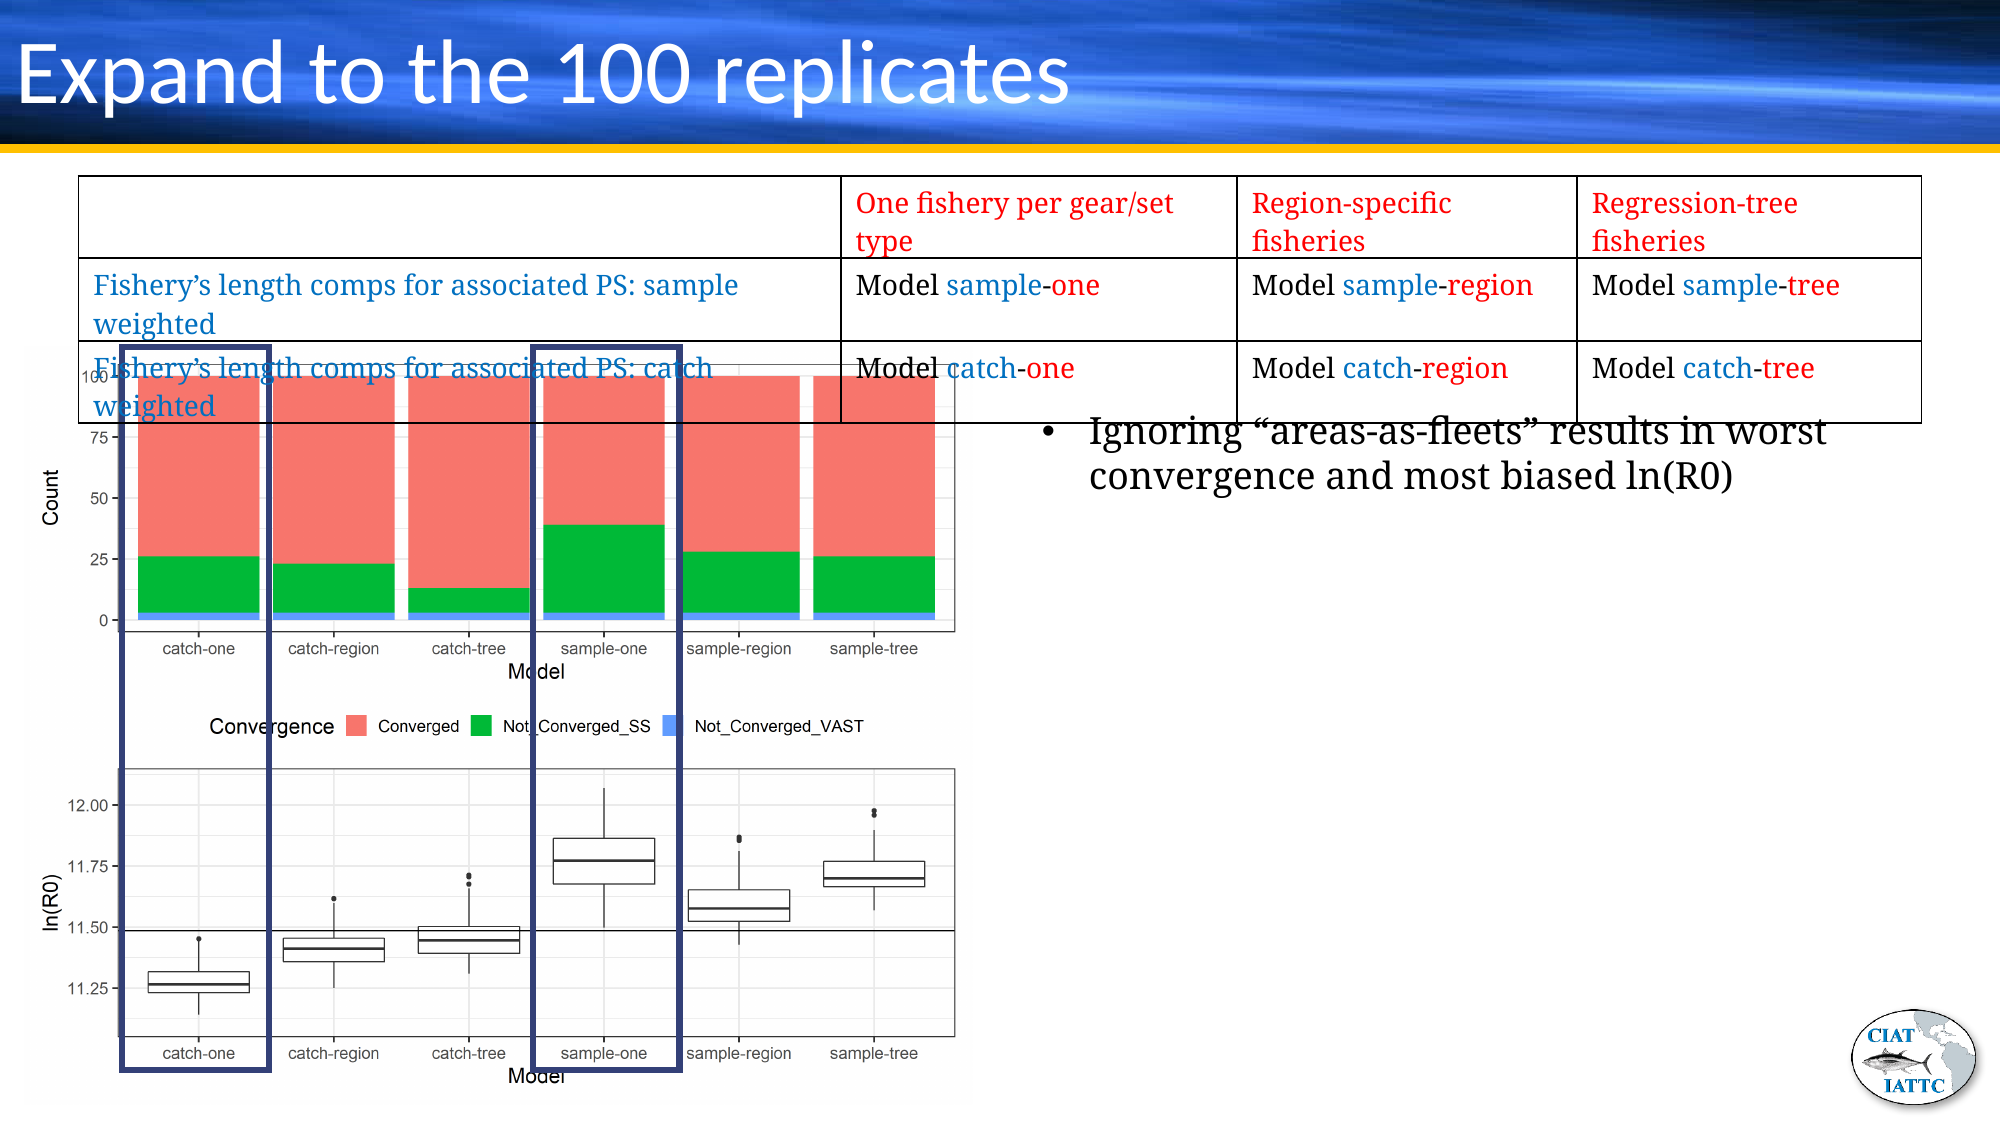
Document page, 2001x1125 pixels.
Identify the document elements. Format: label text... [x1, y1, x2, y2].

table_header Regression-tree fisheries [1578, 177, 1921, 257]
table_cell Model catch-region [1238, 342, 1576, 422]
table_cell Model catch-one [842, 342, 1236, 422]
table_header One fishery per gear/set type [842, 177, 1236, 257]
picture [24, 346, 973, 1106]
picture [1851, 1009, 1976, 1106]
table_cell Model sample-tree [1578, 259, 1921, 340]
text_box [0, 0, 2000, 148]
table_cell Fishery’s length comps for associated PS: catch weighted [79, 342, 840, 346]
text_box Ignoring “areas-as-fleets” results in worst convergence and most biased ln(R0) [1027, 400, 1926, 505]
table_cell Model sample-one [842, 259, 1236, 340]
table_cell Model catch-tree [1578, 342, 1921, 422]
table_header Region-specific fisheries [1238, 177, 1576, 257]
table_cell Model sample-region [1238, 259, 1576, 340]
table_header [79, 177, 840, 257]
table_cell Fishery’s length comps for associated PS: sample weighted [79, 259, 840, 340]
